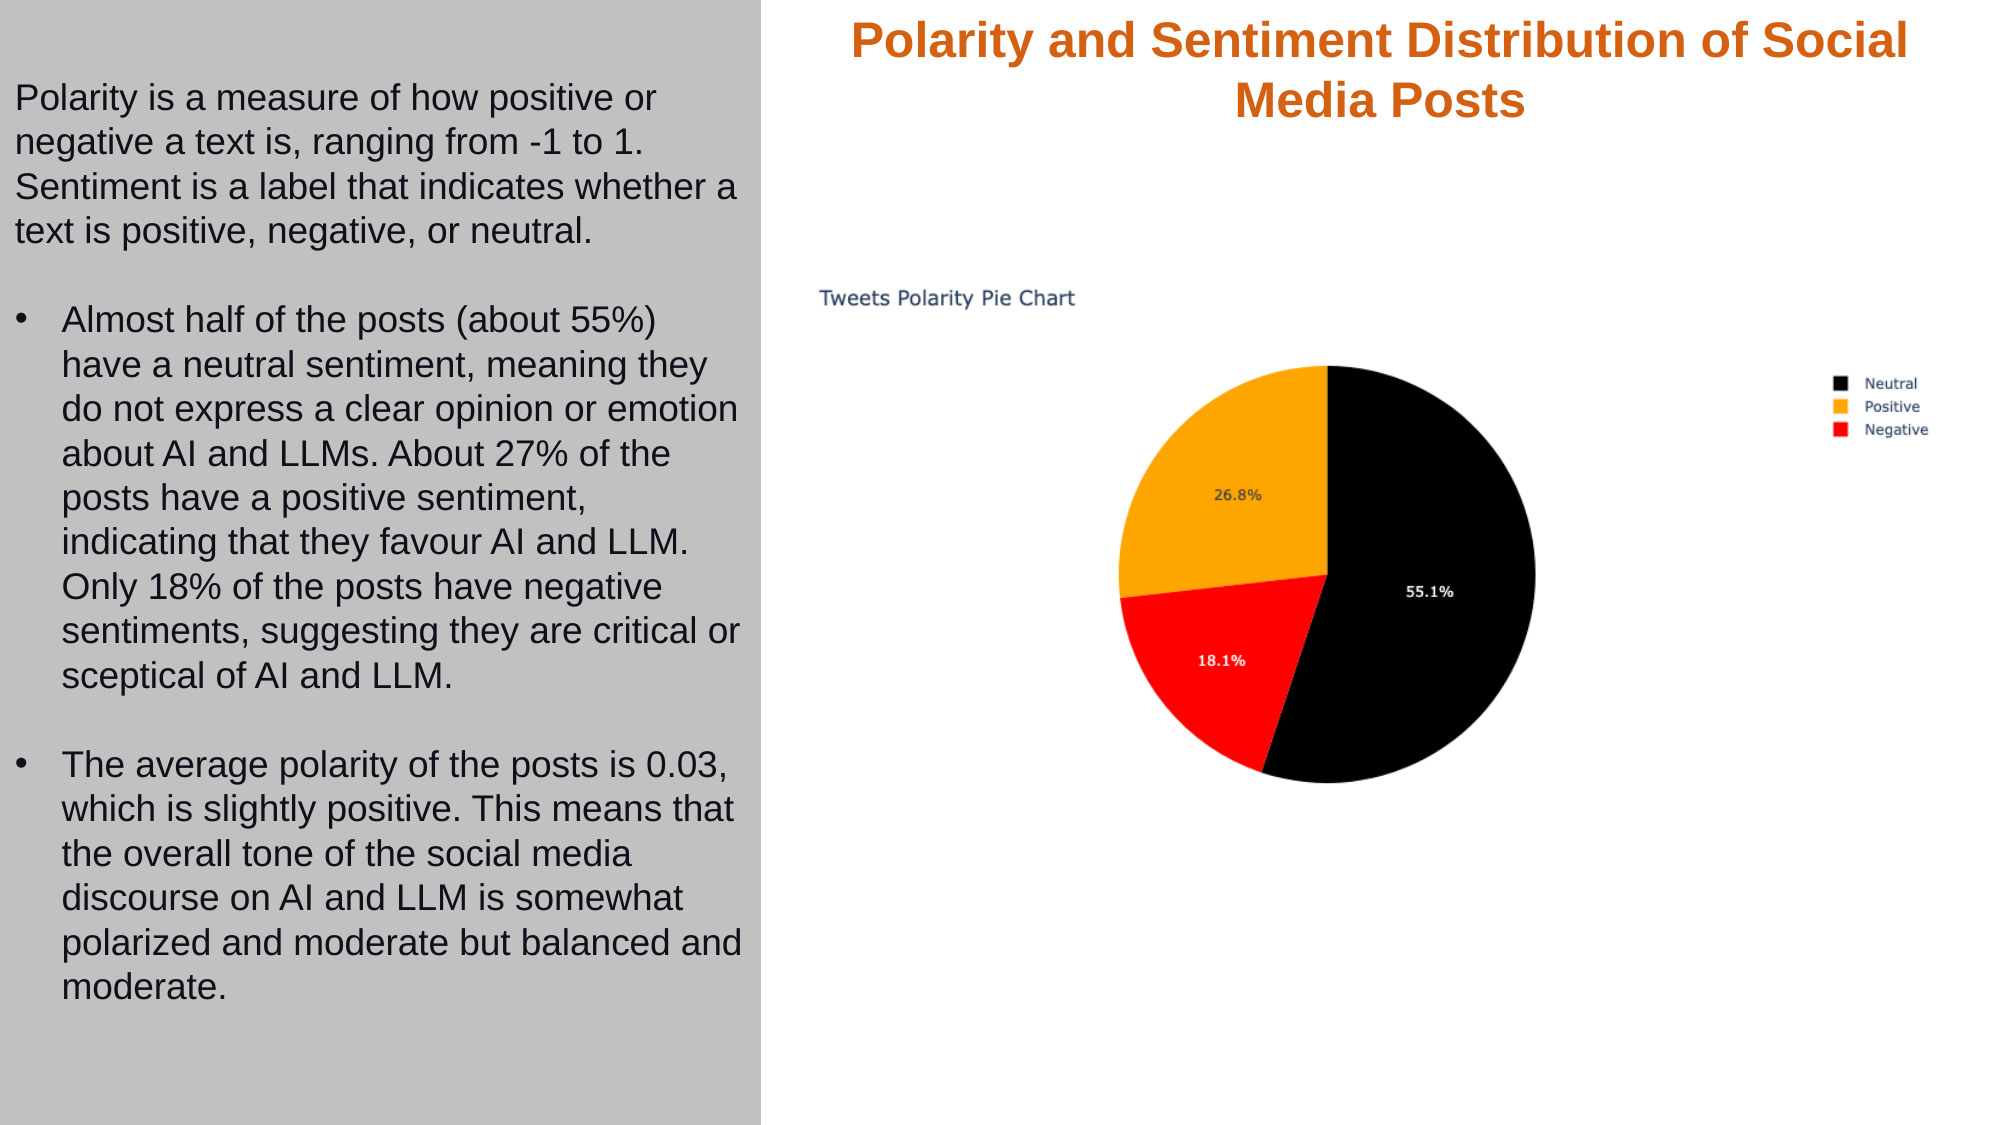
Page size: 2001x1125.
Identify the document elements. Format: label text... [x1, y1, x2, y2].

picture [760, 245, 1950, 880]
text_box Polarity and Sentiment Distribution of Social Media Posts [760, 0, 2000, 135]
text_box Polarity is a measure of how positive or negative a text is, ranging from -1 to 1. Sentiment is a label that indicates whether a text is positive, negative, or neutral. Almost half of the posts (about 55%) have a neutral sentiment, meaning they do not express a clear opinion or emotion about AI and LLMs. About 27% of the posts have a positive sentiment, indicating that they favour AI and LLM. Only 18% of the posts have negative sentiments, suggesting they are critical or sceptical of AI and LLM. The average polarity of the posts is 0.03, which is slightly positive. This means that the overall tone of the social media discourse on AI and LLM is somewhat polarized and moderate but balanced and moderate. [0, 0, 762, 1125]
